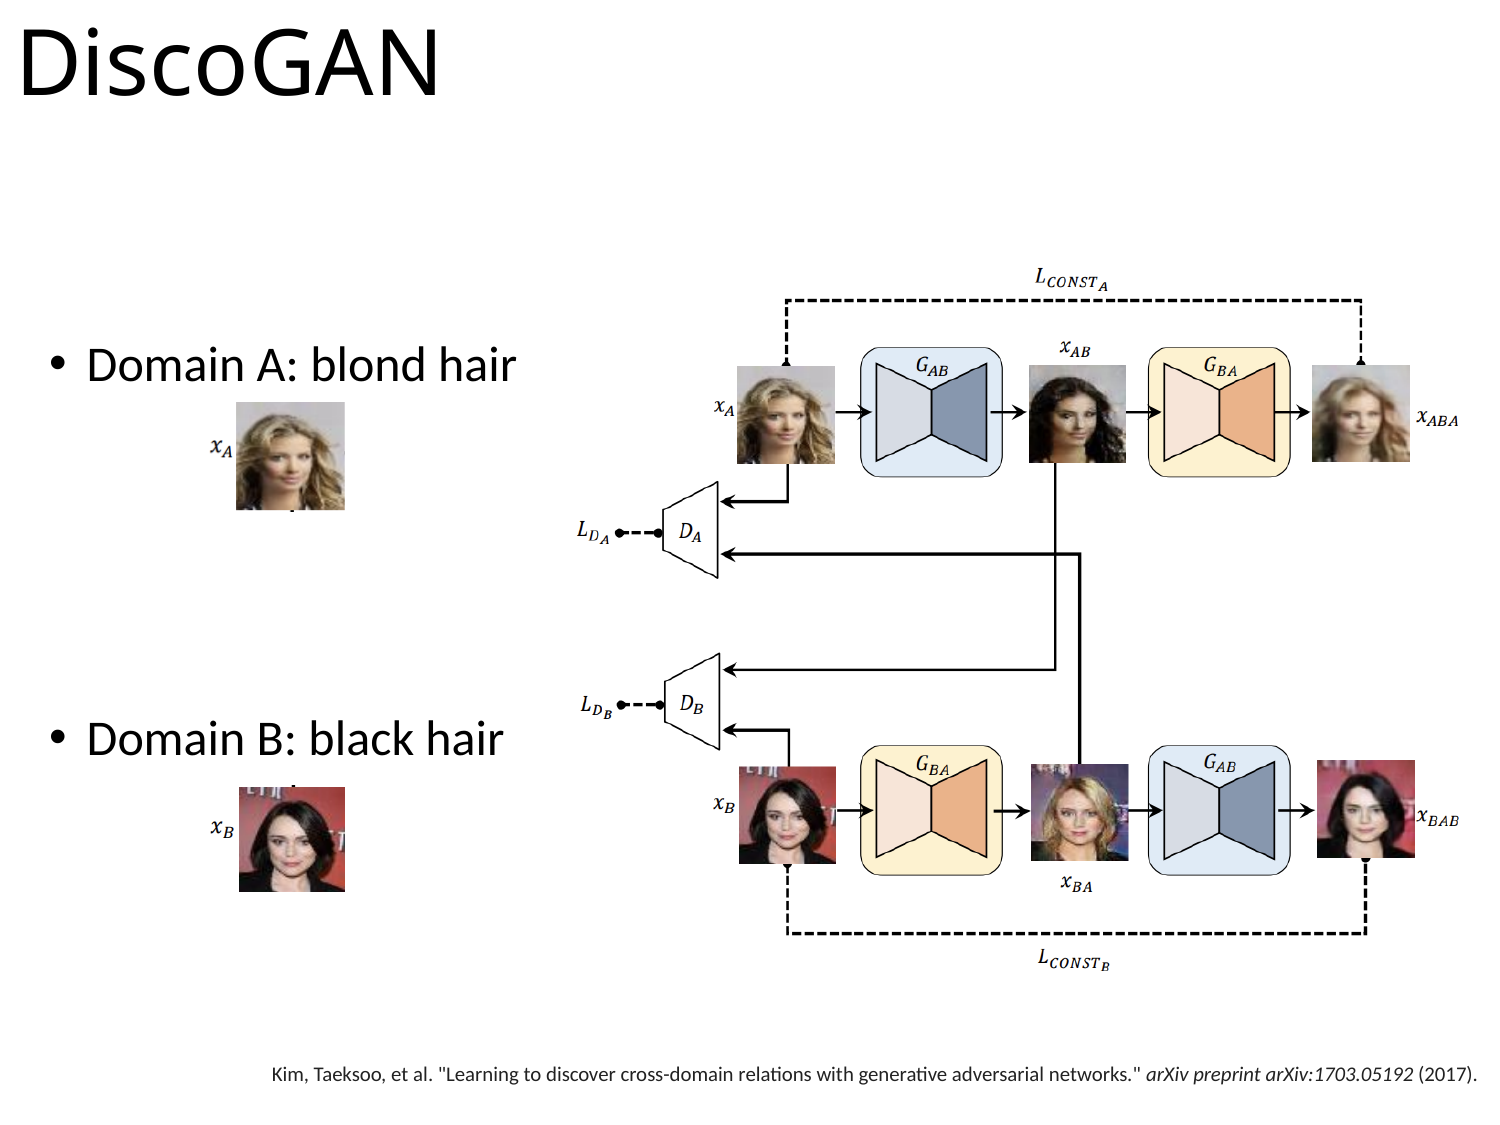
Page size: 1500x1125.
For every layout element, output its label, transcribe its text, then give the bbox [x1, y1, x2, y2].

picture [555, 229, 1500, 1014]
picture [201, 785, 345, 892]
list Domain A: blond hair Domain B: black hair [34, 174, 1482, 1014]
text_box Kim, Taeksoo, et al. "Learning to discover cross-domain relations with generative adversarial networks." arXiv preprint arXiv:1703.05192 (2017). [256, 1045, 1500, 1076]
title DiscoGAN [0, 0, 1377, 131]
picture [209, 402, 345, 512]
